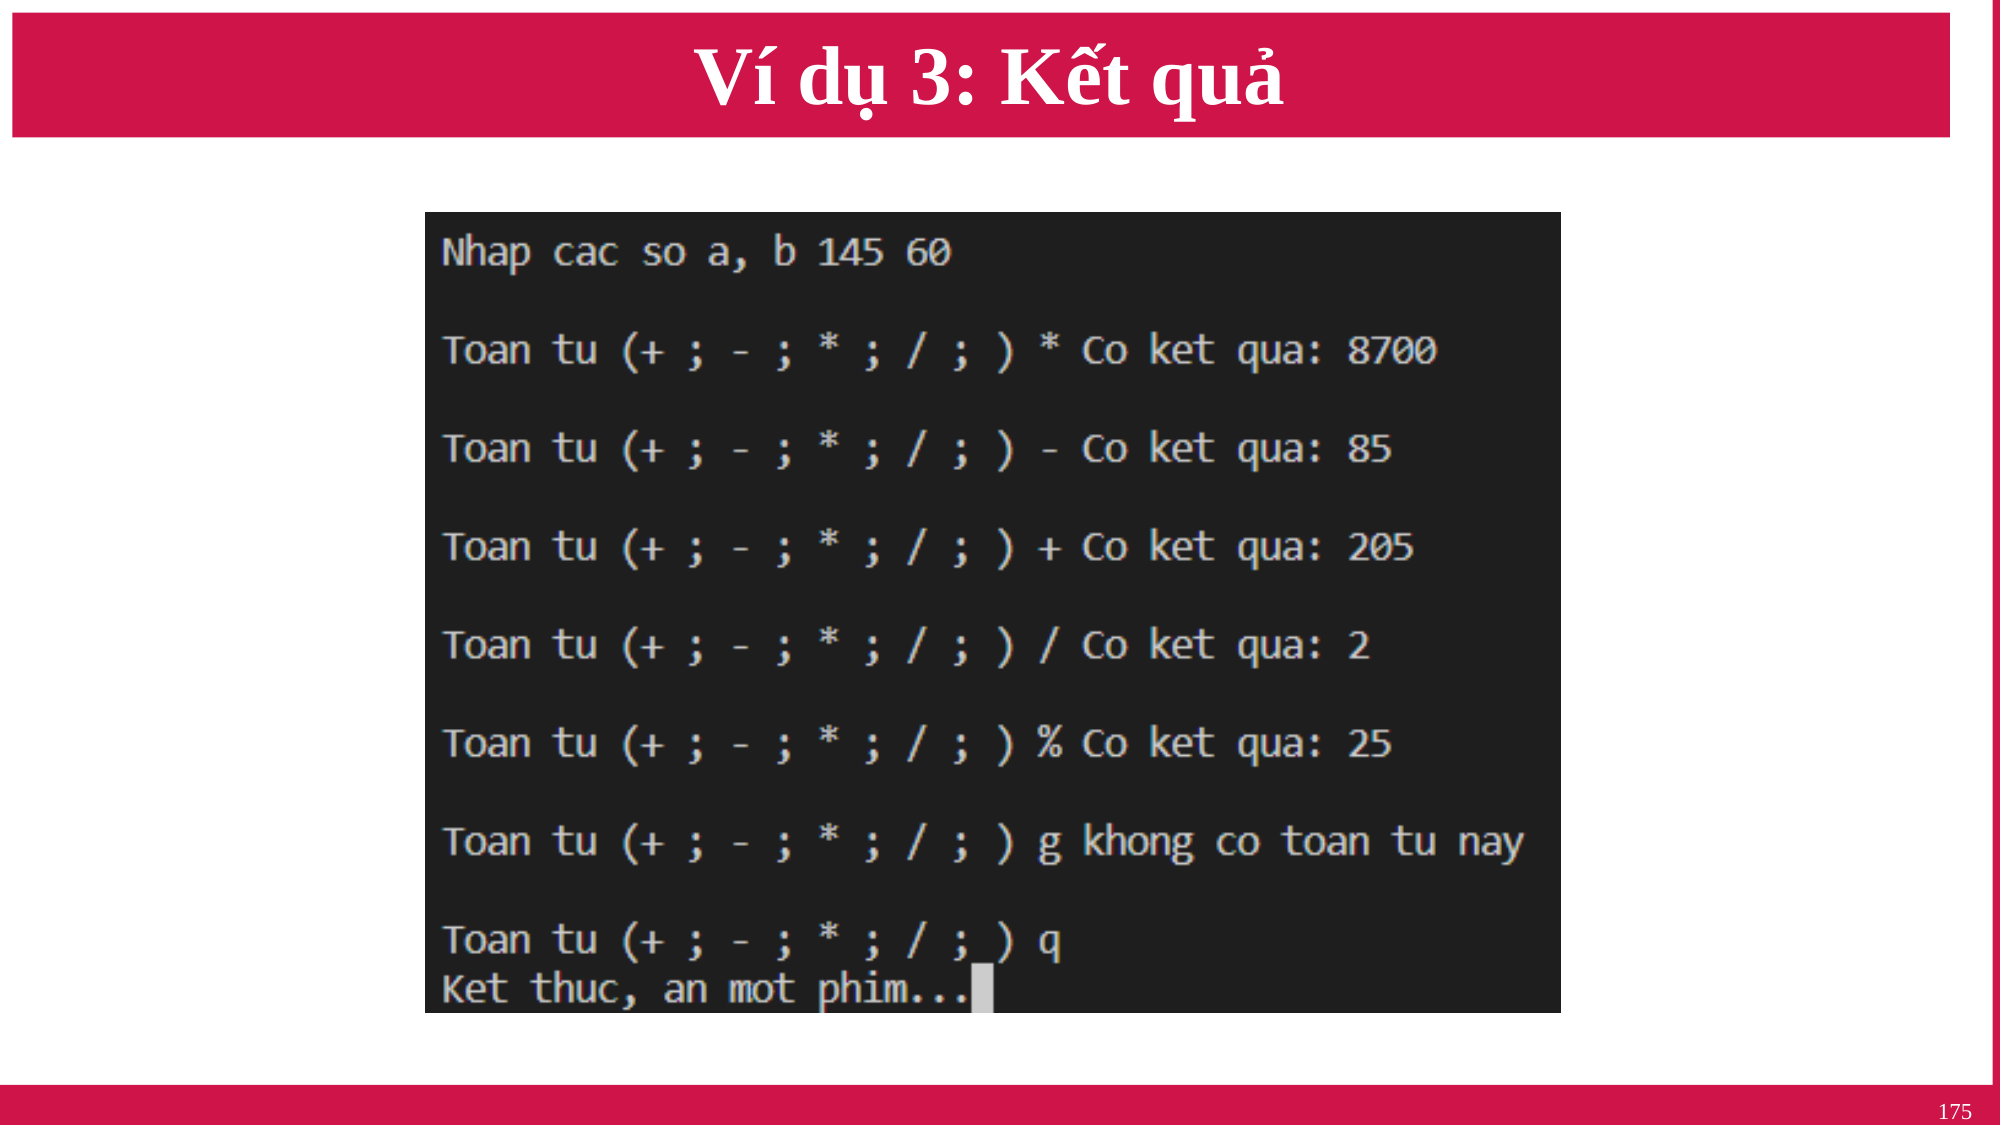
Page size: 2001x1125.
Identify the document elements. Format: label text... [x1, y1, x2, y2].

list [424, 212, 1562, 1013]
slide_number 175 [1520, 1074, 1988, 1113]
title Ví dụ 3: Kết quả [99, 24, 1900, 118]
